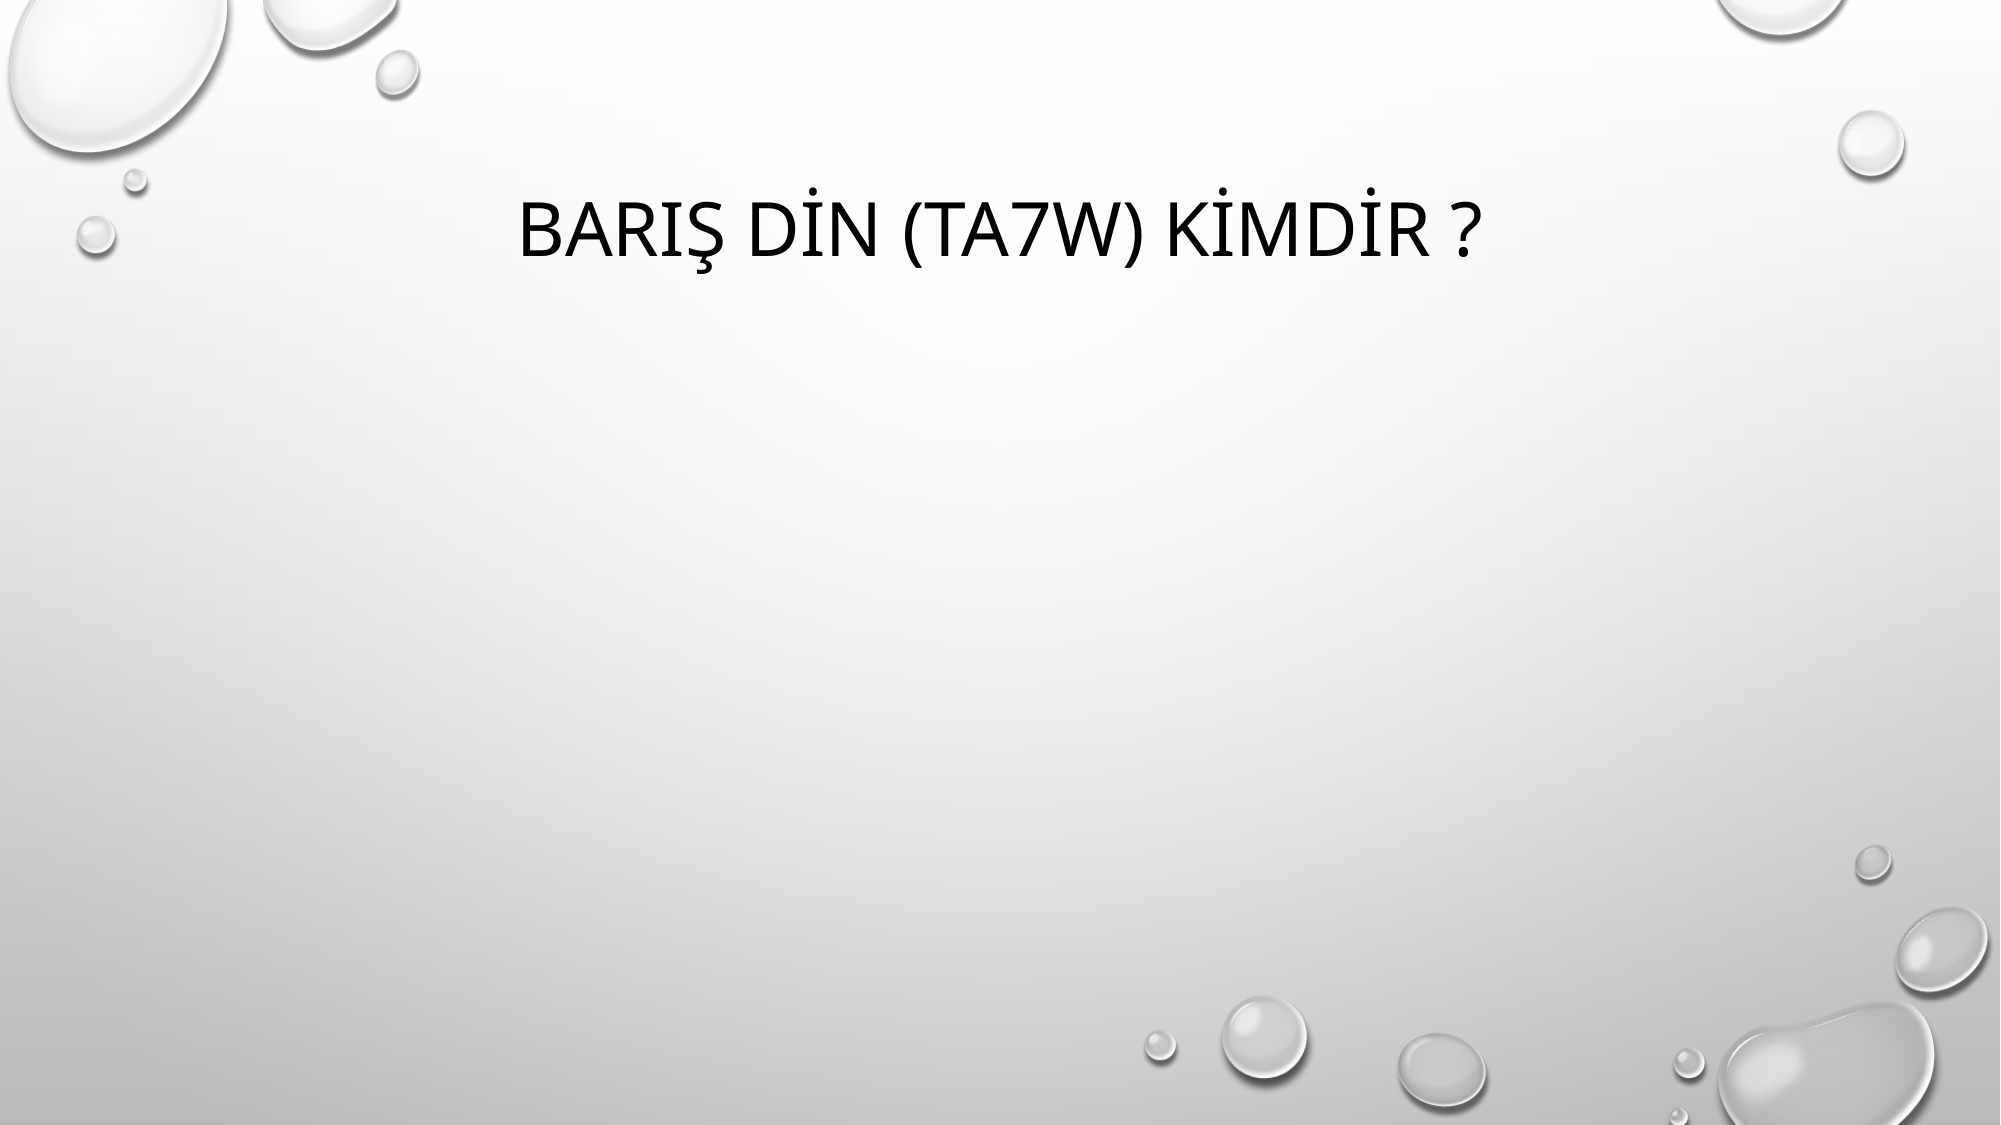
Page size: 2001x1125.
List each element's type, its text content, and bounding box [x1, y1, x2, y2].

title BARIŞ DİN (TA7W) KİMDİR ? [149, 101, 1851, 364]
picture [0, 0, 2000, 1125]
